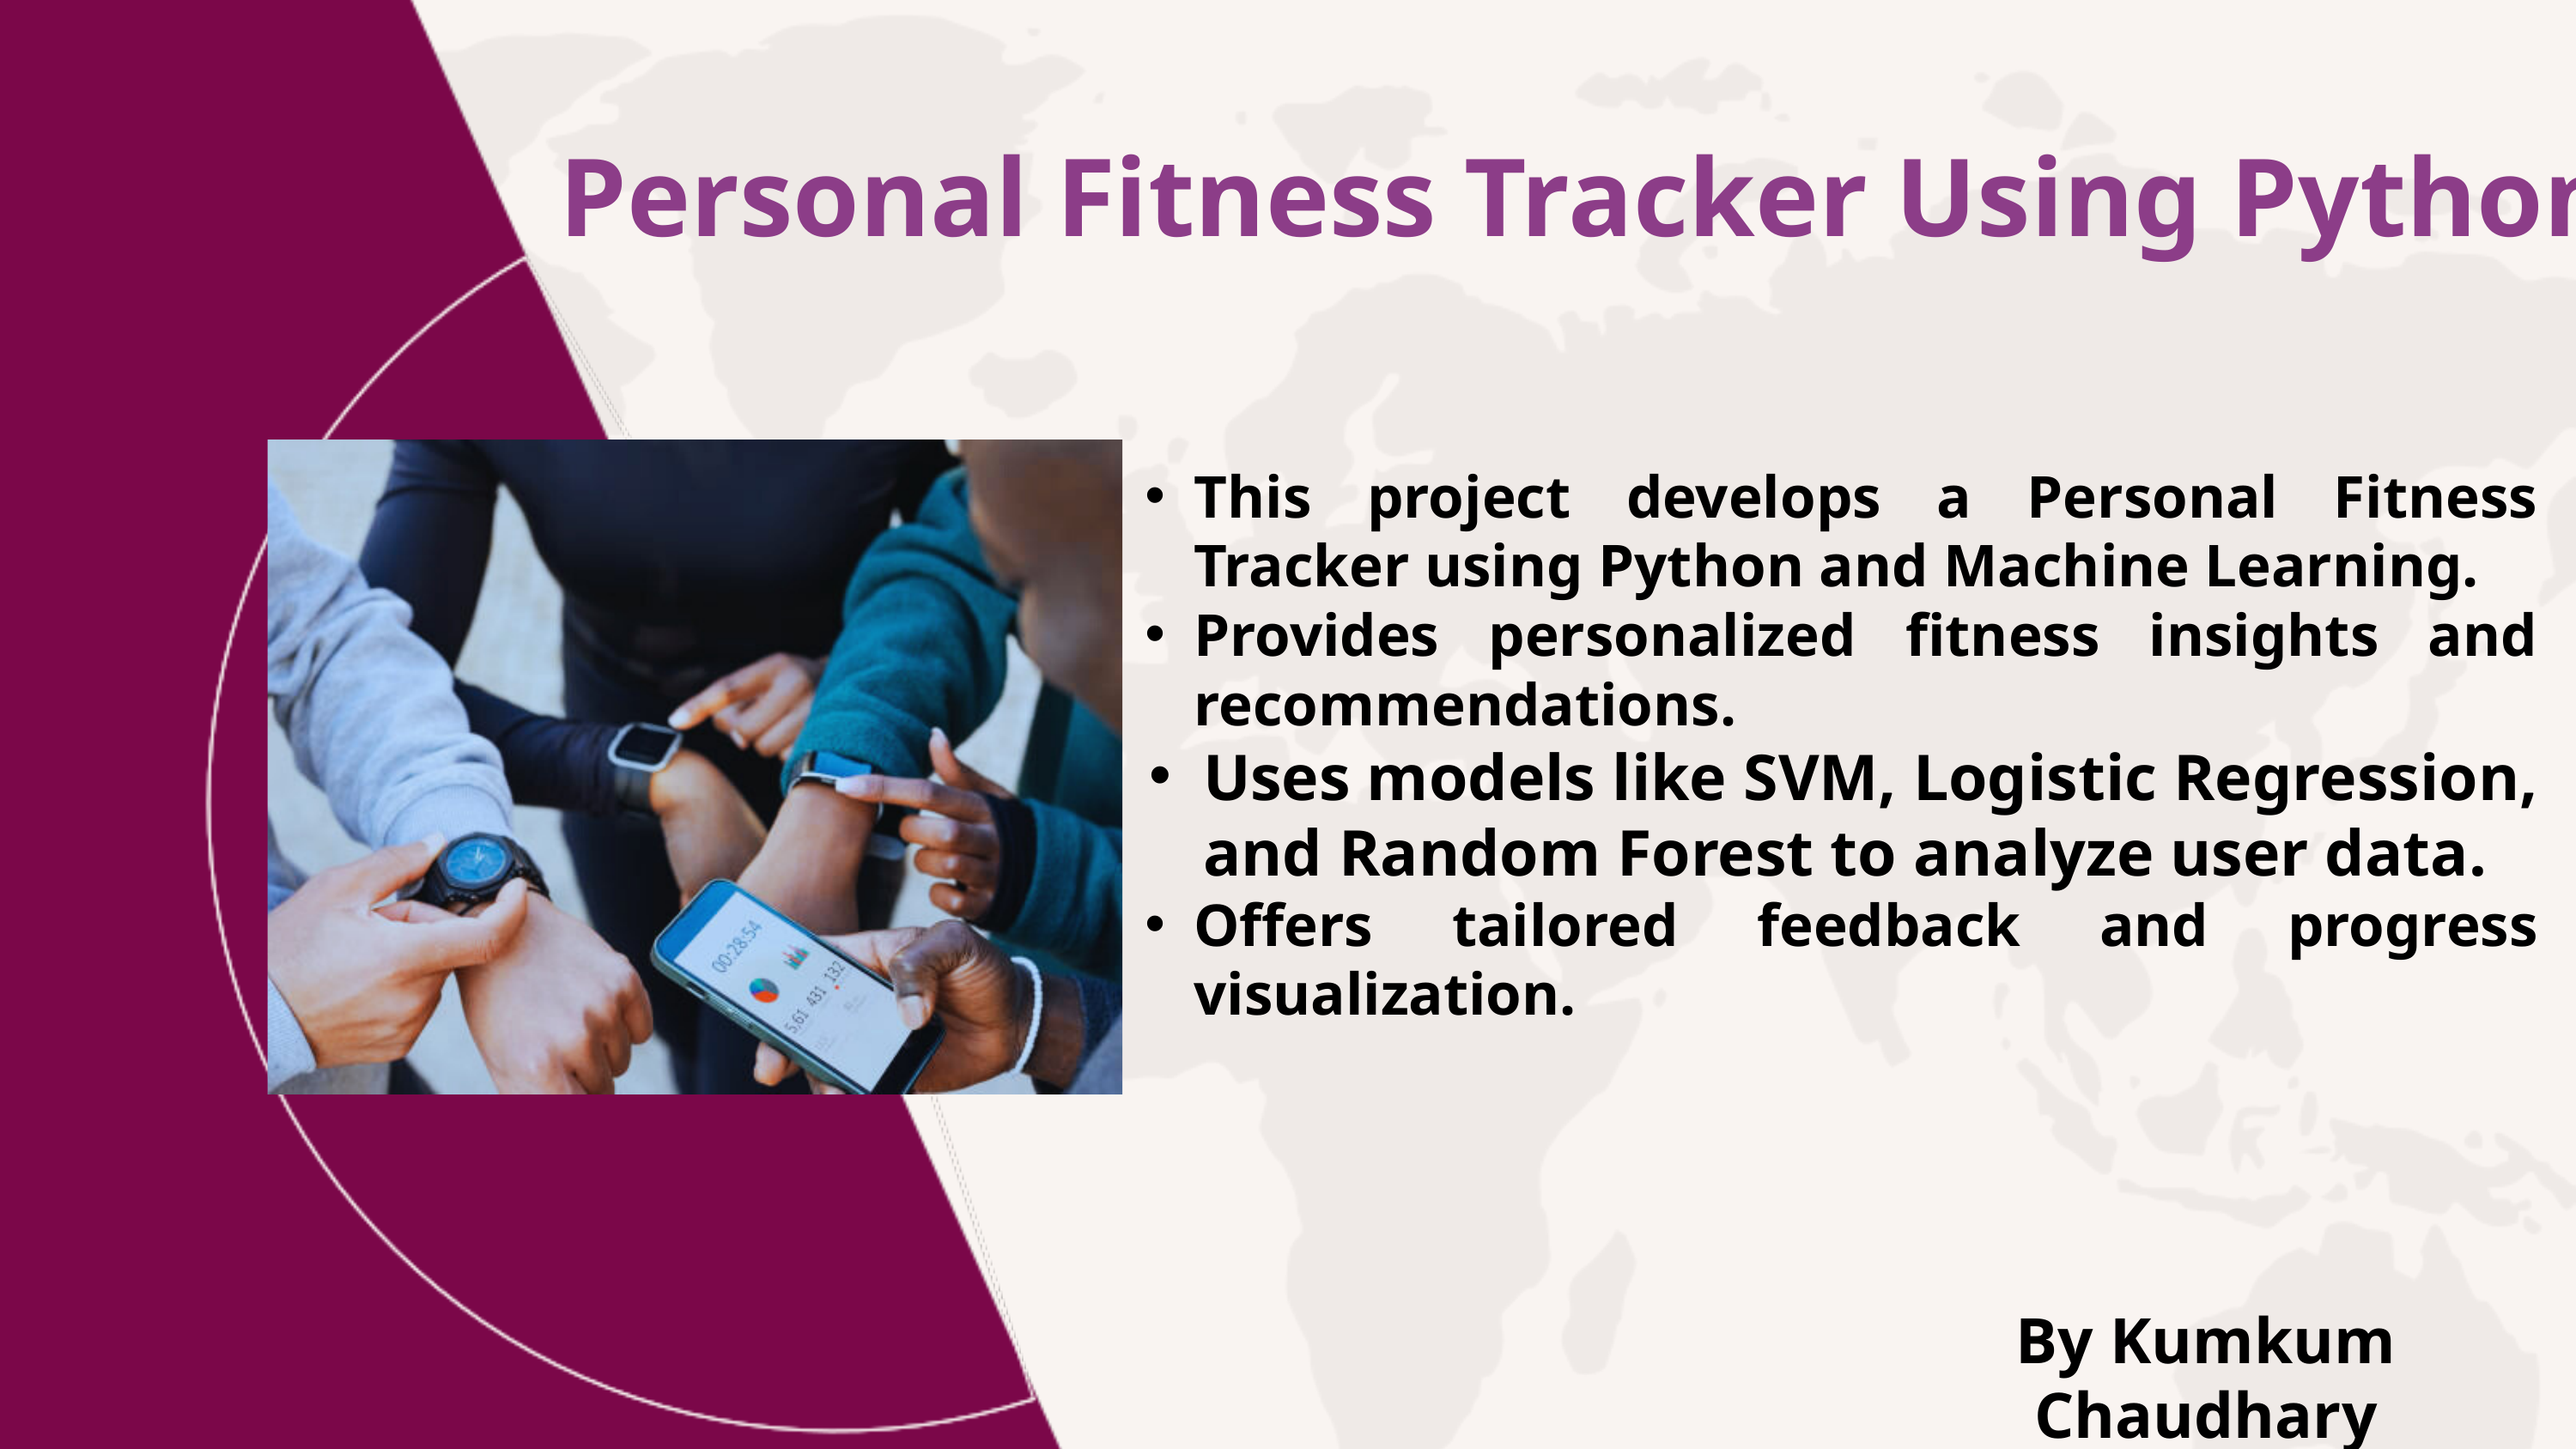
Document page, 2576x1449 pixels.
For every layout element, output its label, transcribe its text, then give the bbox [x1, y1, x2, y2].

text_box This project develops a Personal Fitness Tracker using Python and Machine Learning. Provides personalized fitness insights and recommendations. Uses models like SVM, Logistic Regression, and Random Forest to analyze user data. Offers tailored feedback and progress visualization. [1096, 459, 2540, 1121]
text_box By Kumkum Chaudhary [1850, 1300, 2561, 1449]
text_box [0, 0, 2576, 1449]
text_box Personal Fitness Tracker Using Python [559, 0, 2576, 391]
text_box [267, 440, 1123, 1094]
